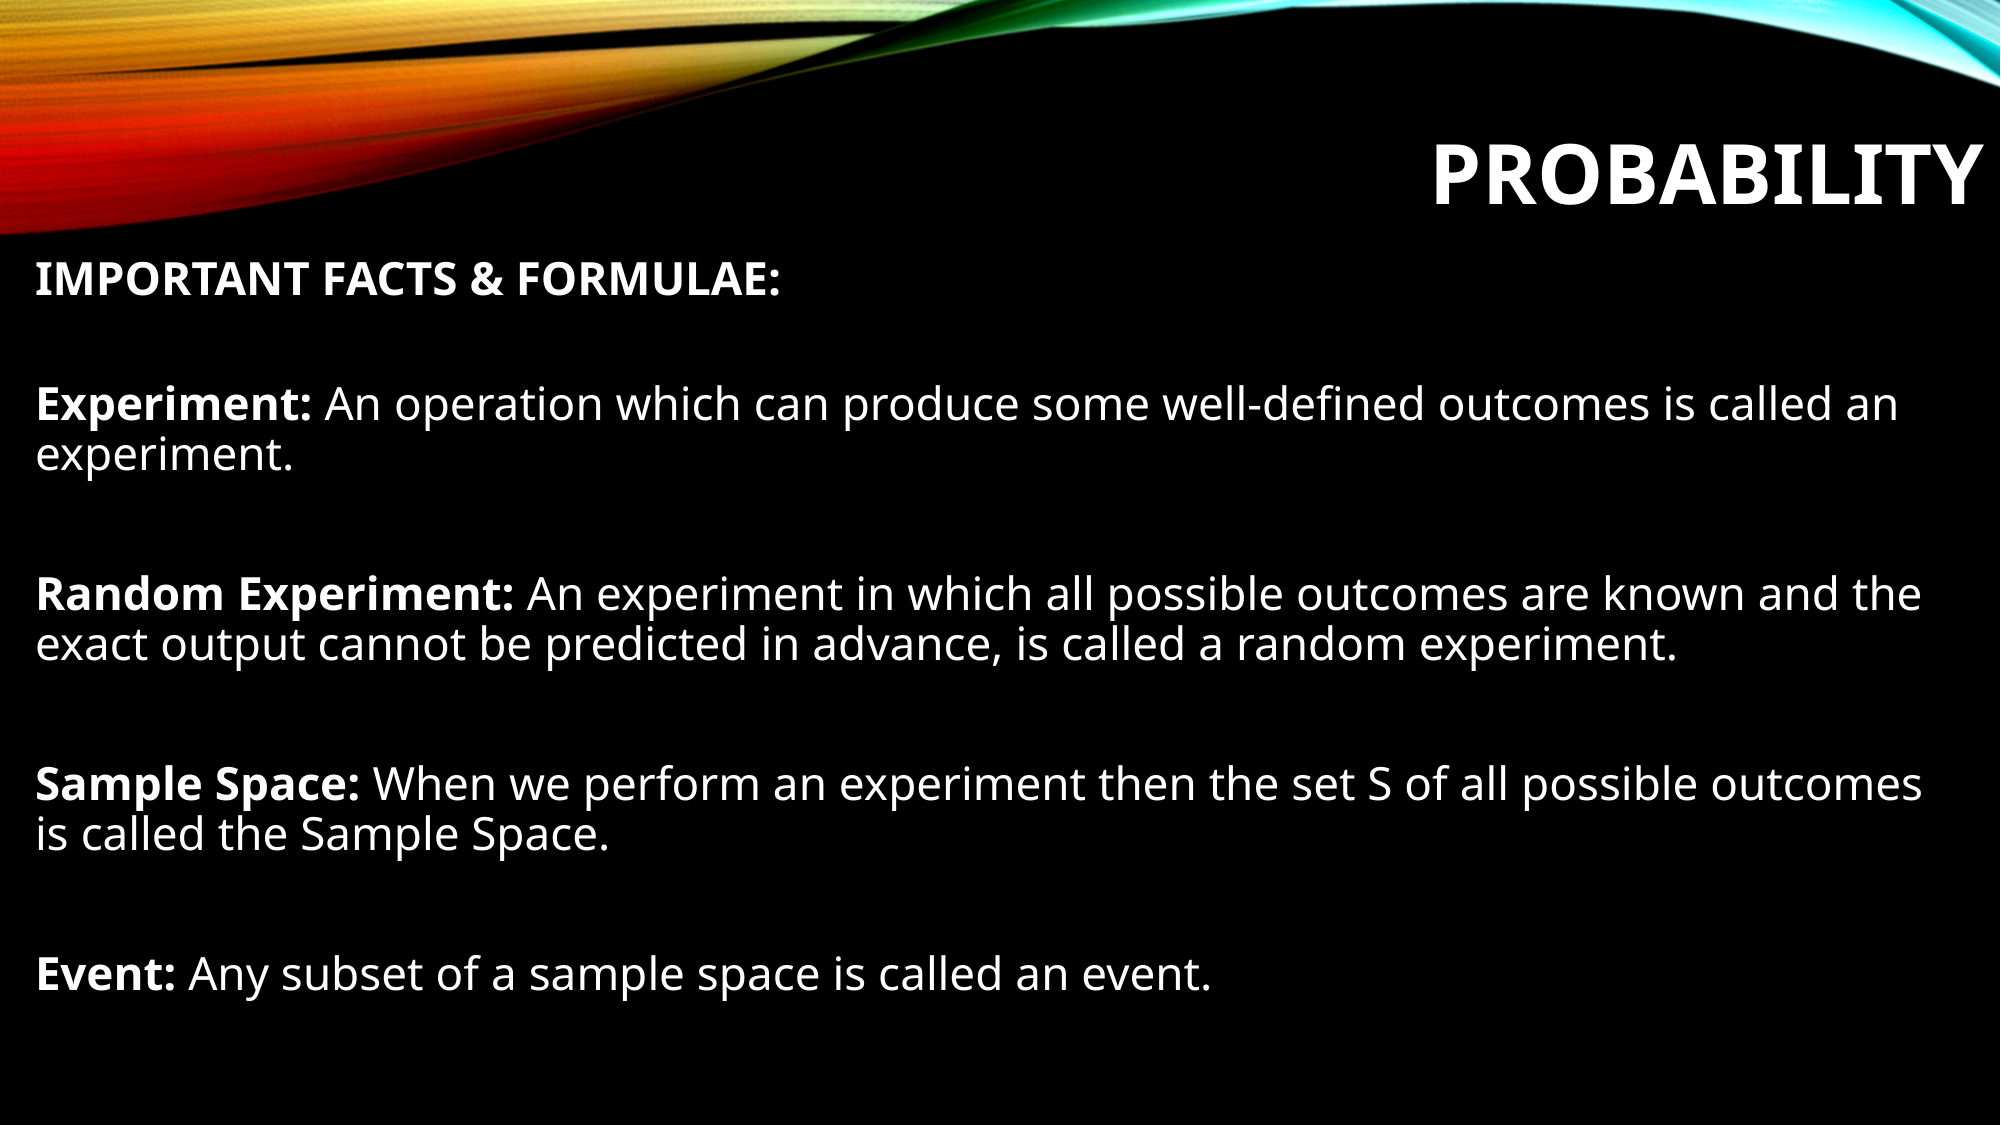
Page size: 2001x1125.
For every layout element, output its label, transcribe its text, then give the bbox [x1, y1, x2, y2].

title Probability [587, 71, 2000, 284]
picture [0, 0, 2000, 237]
list IMPORTANT FACTS & FORMULAE: Experiment: An operation which can produce some well-defined outcomes is called an experiment. Random Experiment: An experiment in which all possible outcomes are known and the exact output cannot be predicted in advance, is called a random experiment. Sample Space: When we perform an experiment then the set S of all possible outcomes is called the Sample Space. Event: Any subset of a sample space is called an event. [20, 248, 1985, 1110]
